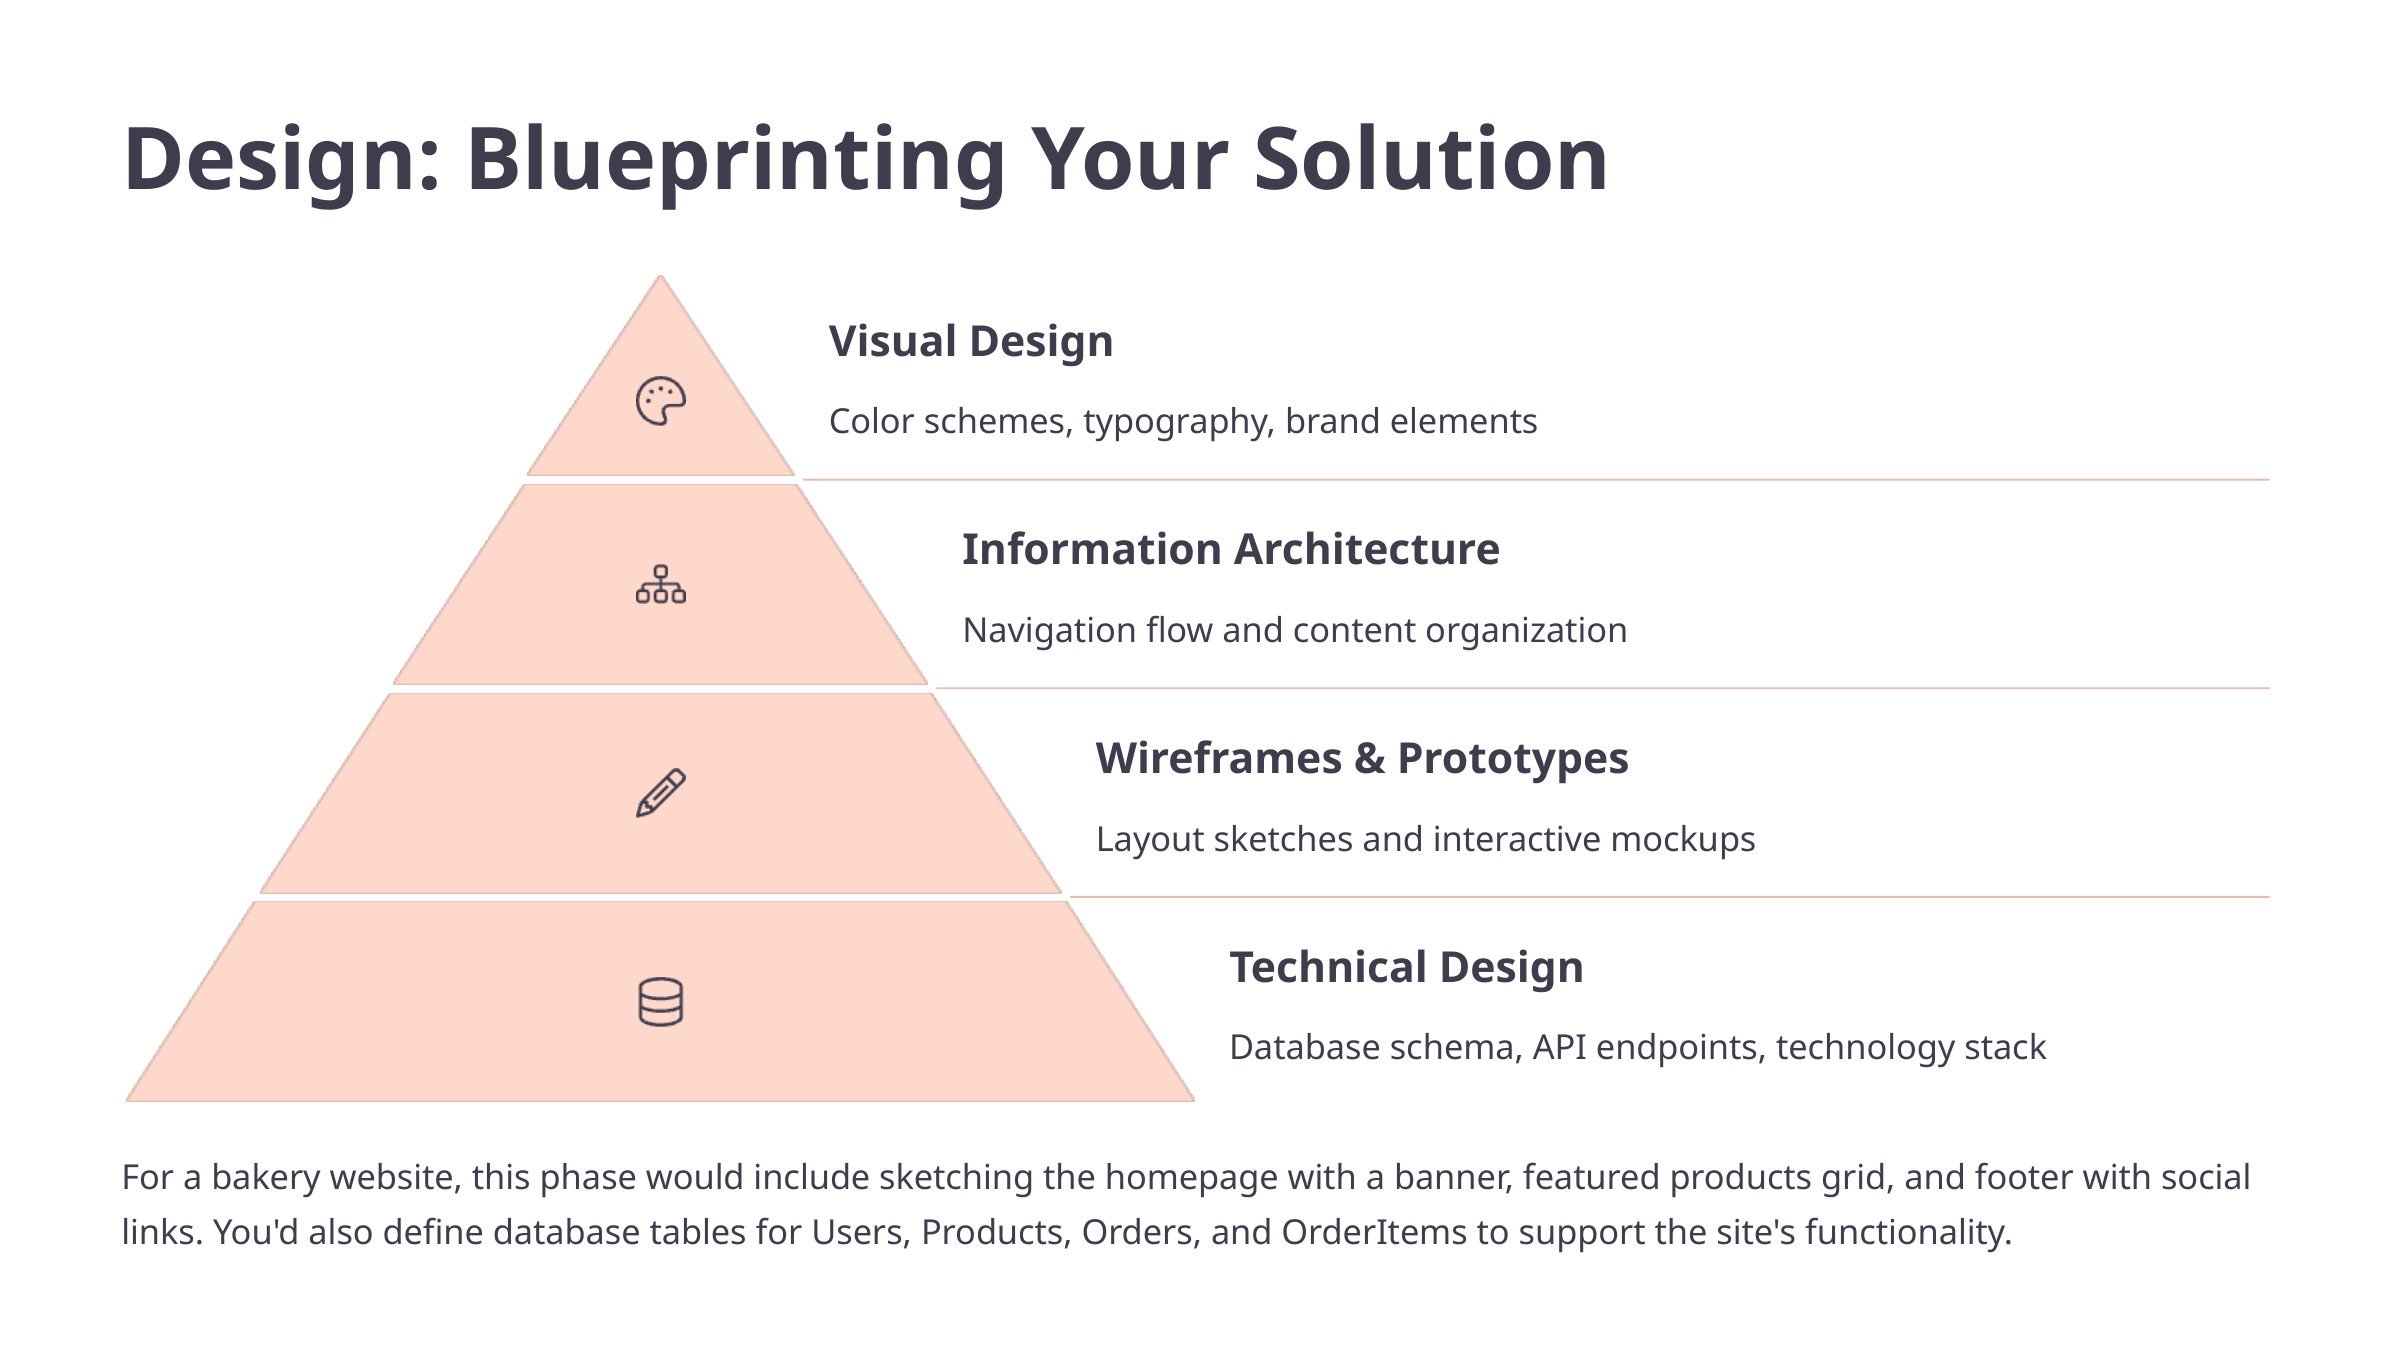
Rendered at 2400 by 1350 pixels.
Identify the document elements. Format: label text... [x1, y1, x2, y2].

text_box Navigation flow and content organization [962, 594, 1628, 650]
text_box Database schema, API endpoints, technology stack [1229, 1011, 2047, 1068]
text_box Color schemes, typography, brand elements [828, 385, 1542, 442]
text_box Wireframes & Prototypes [1095, 727, 1637, 783]
text_box For a bakery website, this phase would include sketching the homepage with a banner, featured products grid, and footer with social links. You'd also define database tables for Users, Products, Orders, and OrderItems to support the site's functionality. [121, 1140, 2279, 1252]
text_box Visual Design [828, 310, 1263, 365]
text_box Layout sketches and interactive mockups [1095, 802, 1761, 859]
picture [260, 693, 1062, 894]
picture [393, 484, 928, 685]
text_box Information Architecture [962, 519, 1503, 574]
text_box Technical Design [1229, 936, 1664, 991]
picture [126, 901, 1195, 1102]
picture [527, 275, 795, 476]
text_box Design: Blueprinting Your Solution [121, 98, 1617, 207]
